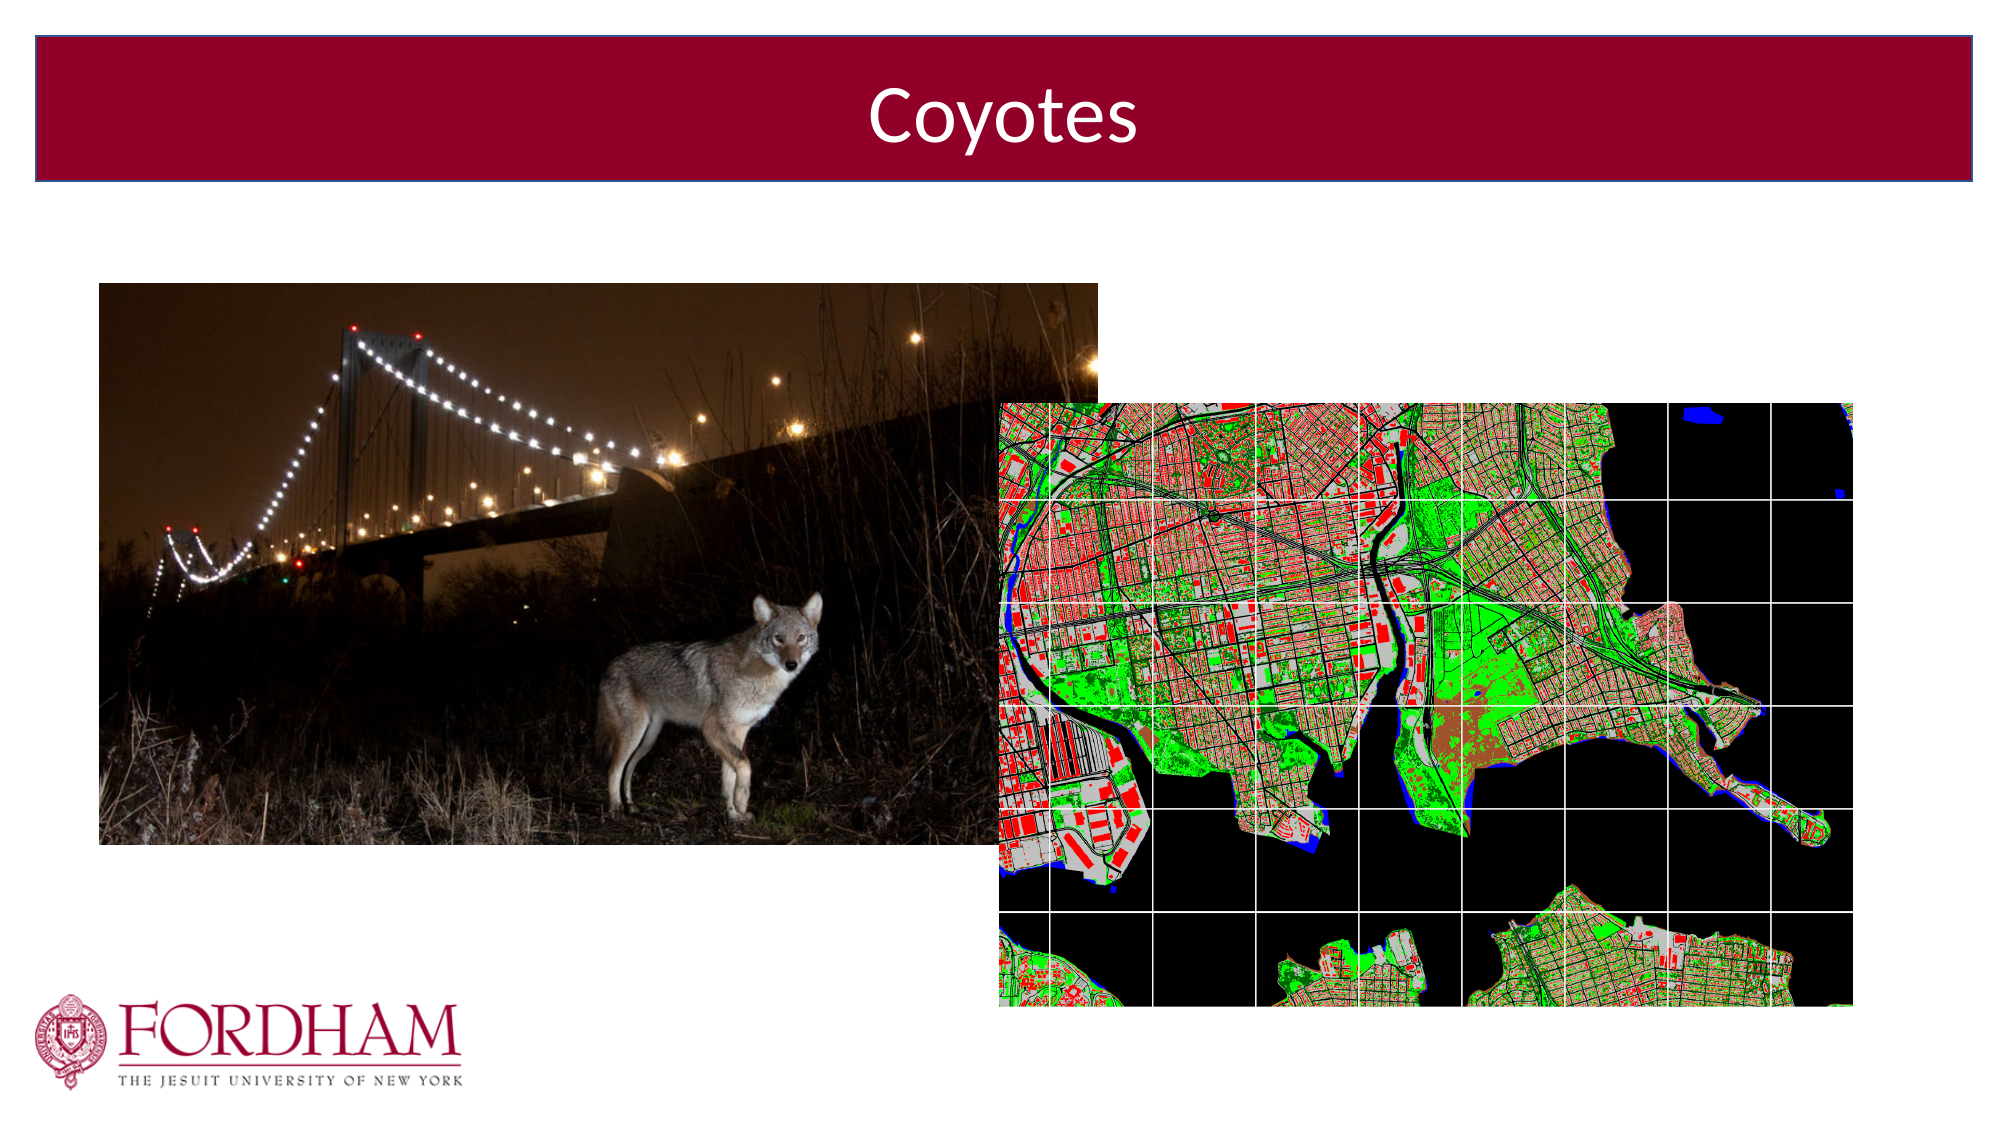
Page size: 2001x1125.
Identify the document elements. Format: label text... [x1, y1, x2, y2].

picture [35, 993, 466, 1092]
text_box Coyotes [35, 35, 1973, 182]
picture [99, 283, 1853, 1007]
